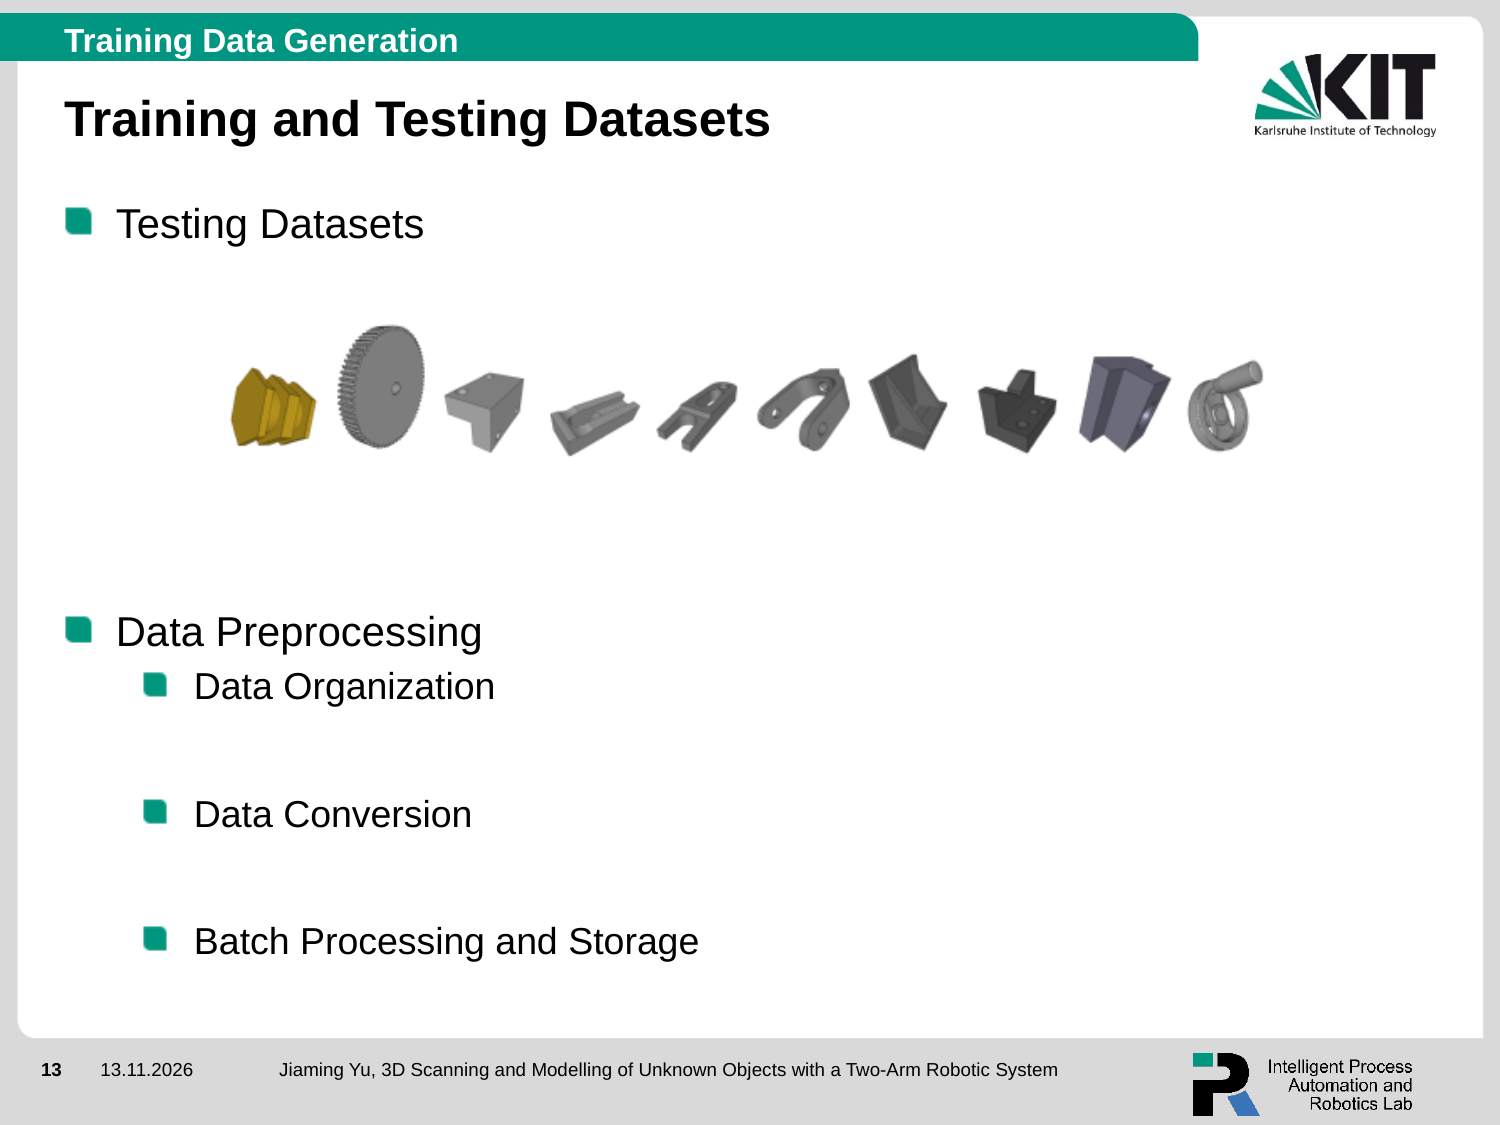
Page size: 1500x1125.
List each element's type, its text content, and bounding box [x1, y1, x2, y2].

picture [0, 0, 1500, 1125]
footer Jiaming Yu, 3D Scanning and Modelling of Unknown Objects with a Two-Arm Robotic System [279, 1057, 1117, 1117]
list Testing Datasets Data Preprocessing Data Organization Data Conversion Batch Processing and Storage [64, 196, 1412, 1000]
title Training and Testing Datasets [64, 54, 1198, 147]
list Training Data Generation [64, 19, 1176, 55]
